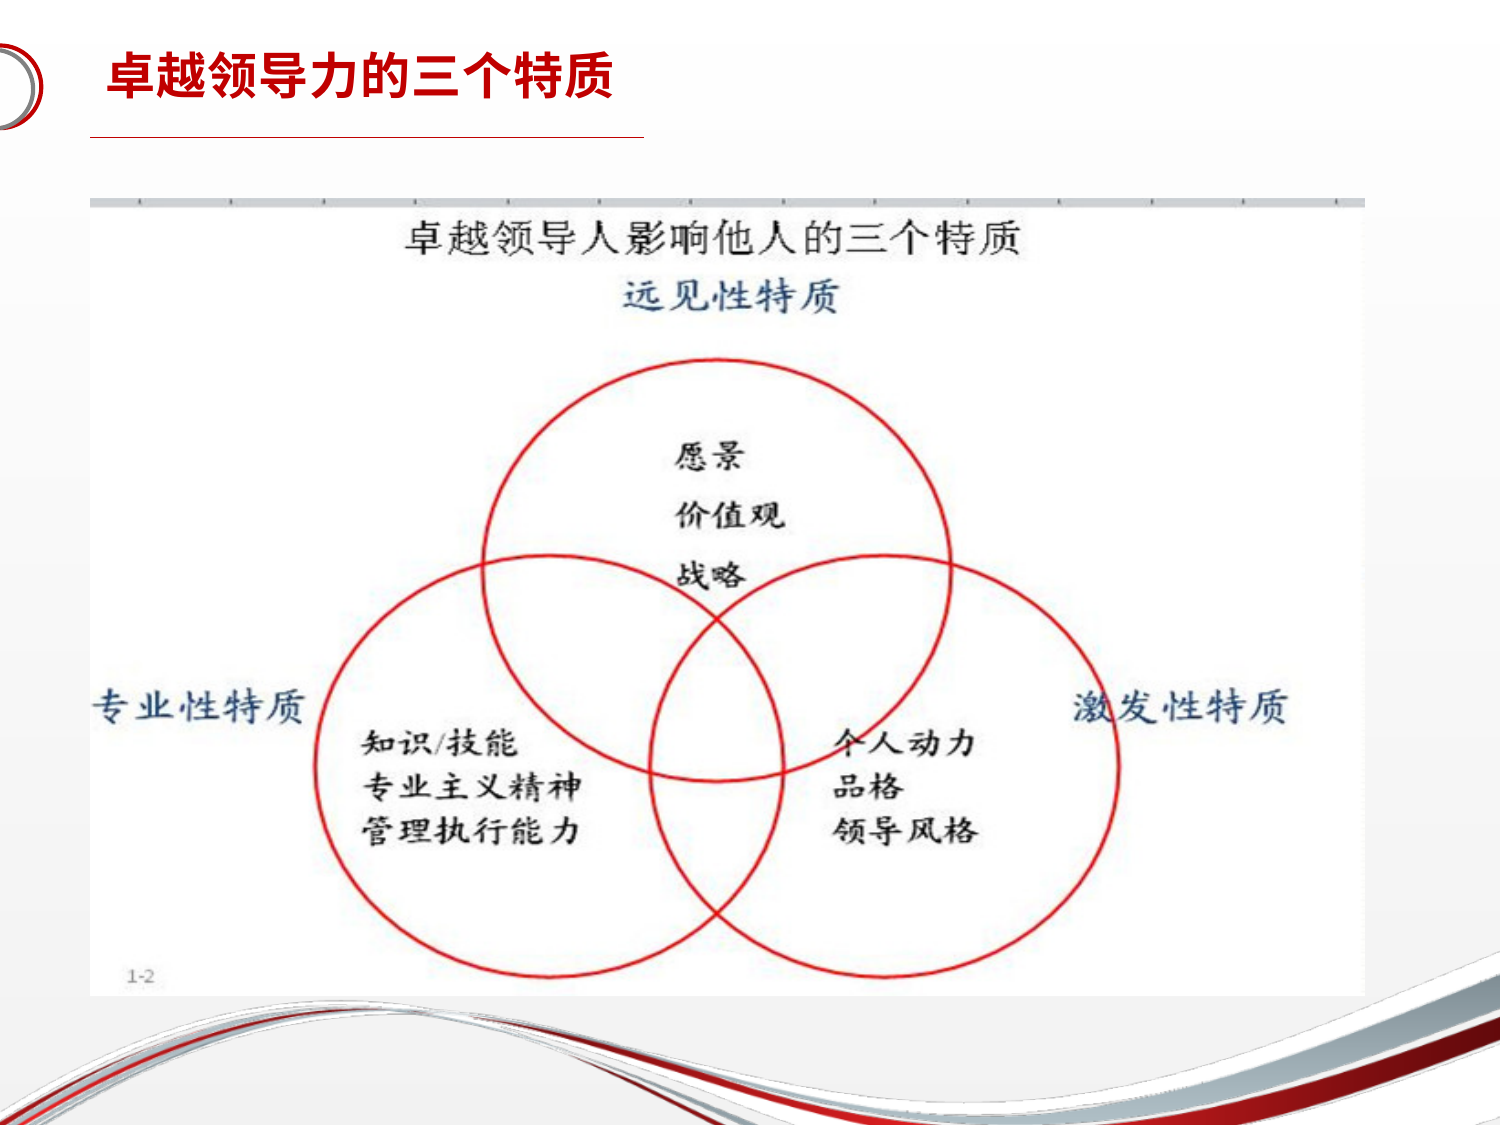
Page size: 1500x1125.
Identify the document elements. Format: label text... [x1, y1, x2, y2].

text_box 卓越领导力的三个特质 [90, 37, 668, 113]
picture [0, 198, 1500, 1125]
